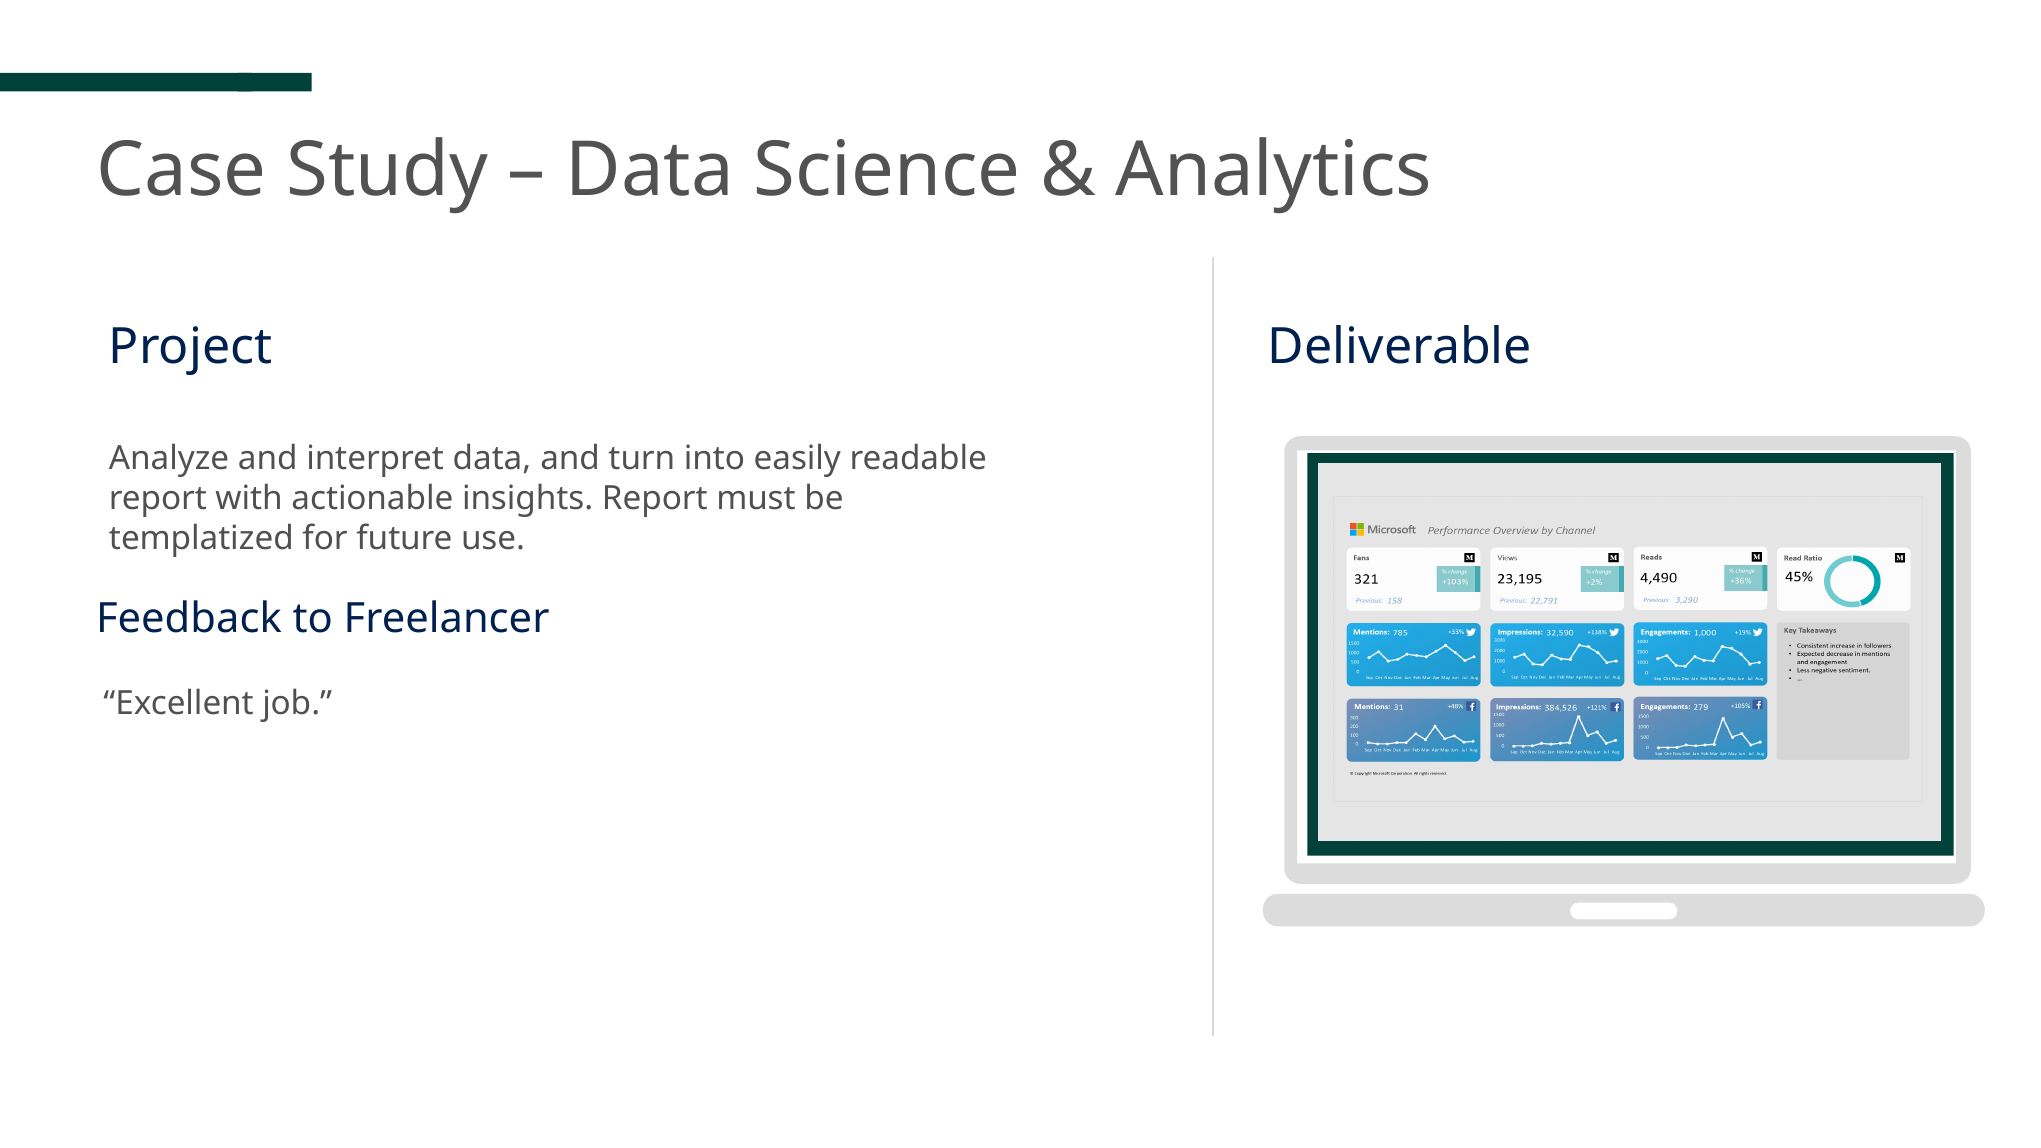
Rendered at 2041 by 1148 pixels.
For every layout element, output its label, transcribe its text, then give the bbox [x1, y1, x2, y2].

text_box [0, 72, 312, 92]
text_box [1283, 435, 1972, 885]
text_box [1261, 893, 1986, 928]
text_box Project [78, 296, 305, 399]
text_box Feedback to Freelancer [66, 573, 580, 664]
title Case Study – Data Science & Analytics [72, 119, 1543, 184]
text_box Deliverable [1237, 296, 1563, 399]
text_box [1307, 453, 1954, 856]
text_box “Excellent job.” [73, 667, 760, 740]
text_box Analyze and interpret data, and turn into easily readable report with actionable insights. Report must be templatized for future use. [78, 412, 1047, 580]
picture [1318, 463, 1942, 842]
